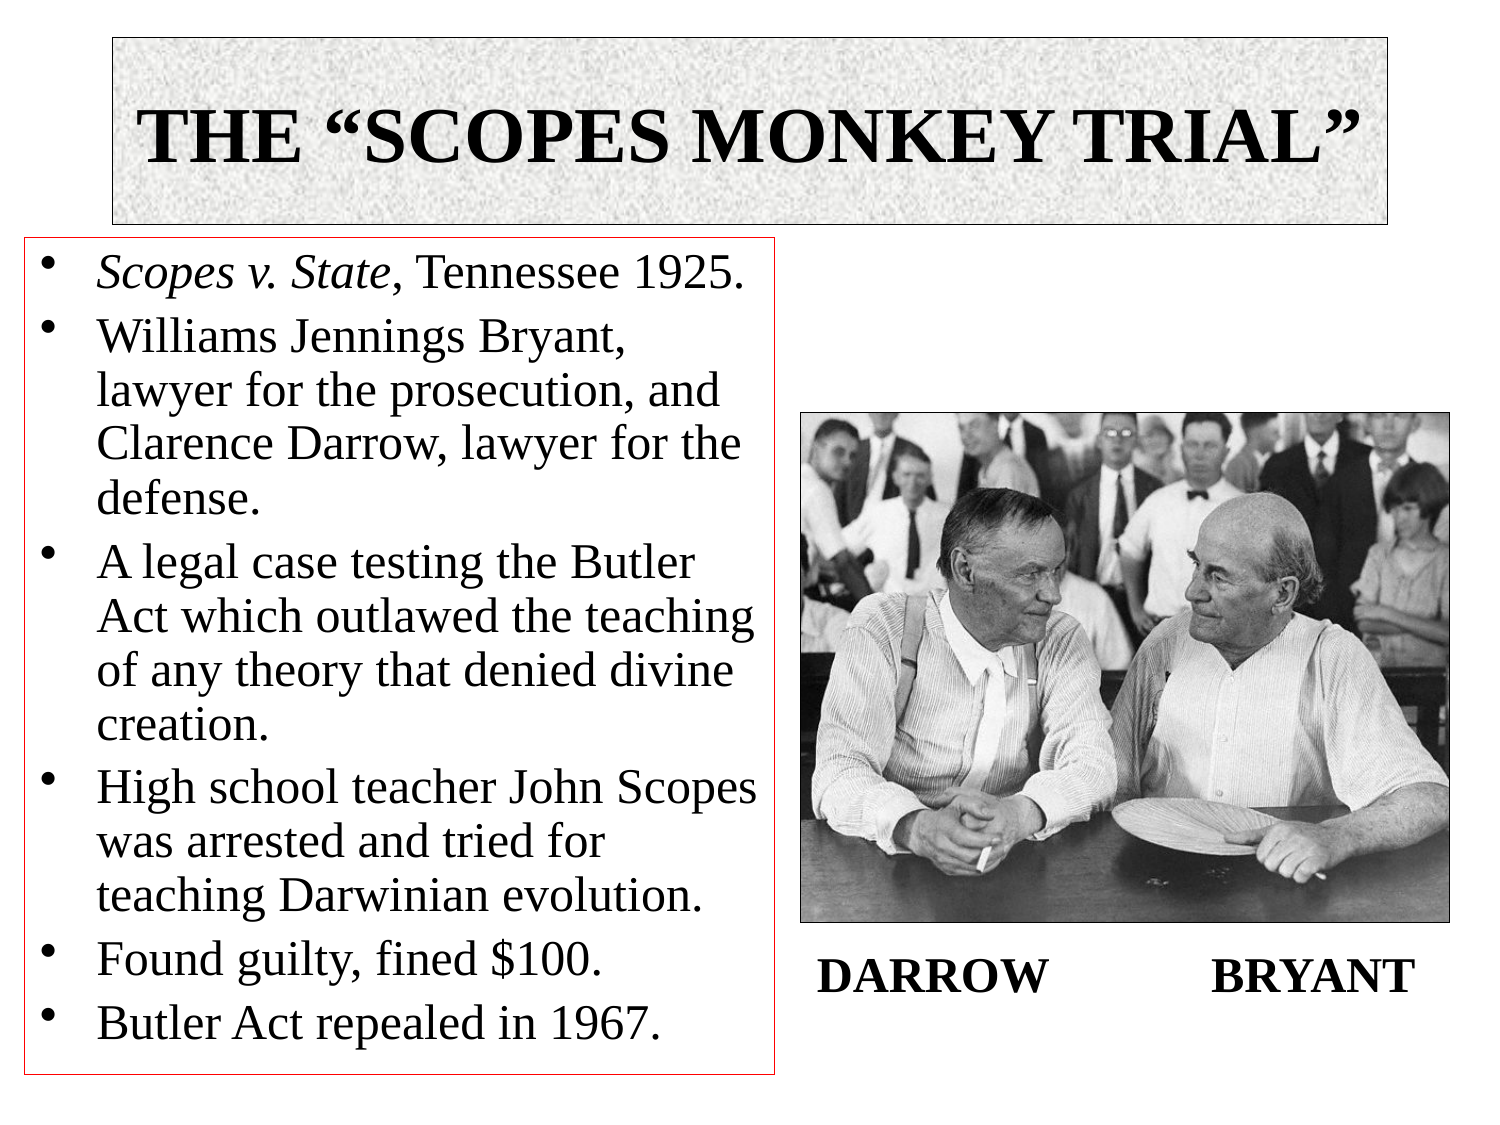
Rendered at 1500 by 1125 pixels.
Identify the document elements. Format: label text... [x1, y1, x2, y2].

title THE “SCOPES MONKEY TRIAL” [112, 37, 1388, 225]
text_box DARROW BRYANT [802, 934, 1431, 1010]
list Scopes v. State, Tennessee 1925. Williams Jennings Bryant, lawyer for the prosecution, and Clarence Darrow, lawyer for the defense. A legal case testing the Butler Act which outlawed the teaching of any theory that denied divine creation. High school teacher John Scopes was arrested and tried for teaching Darwinian evolution. Found guilty, fined $100. Butler Act repealed in 1967. [24, 237, 775, 1075]
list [799, 412, 1451, 924]
